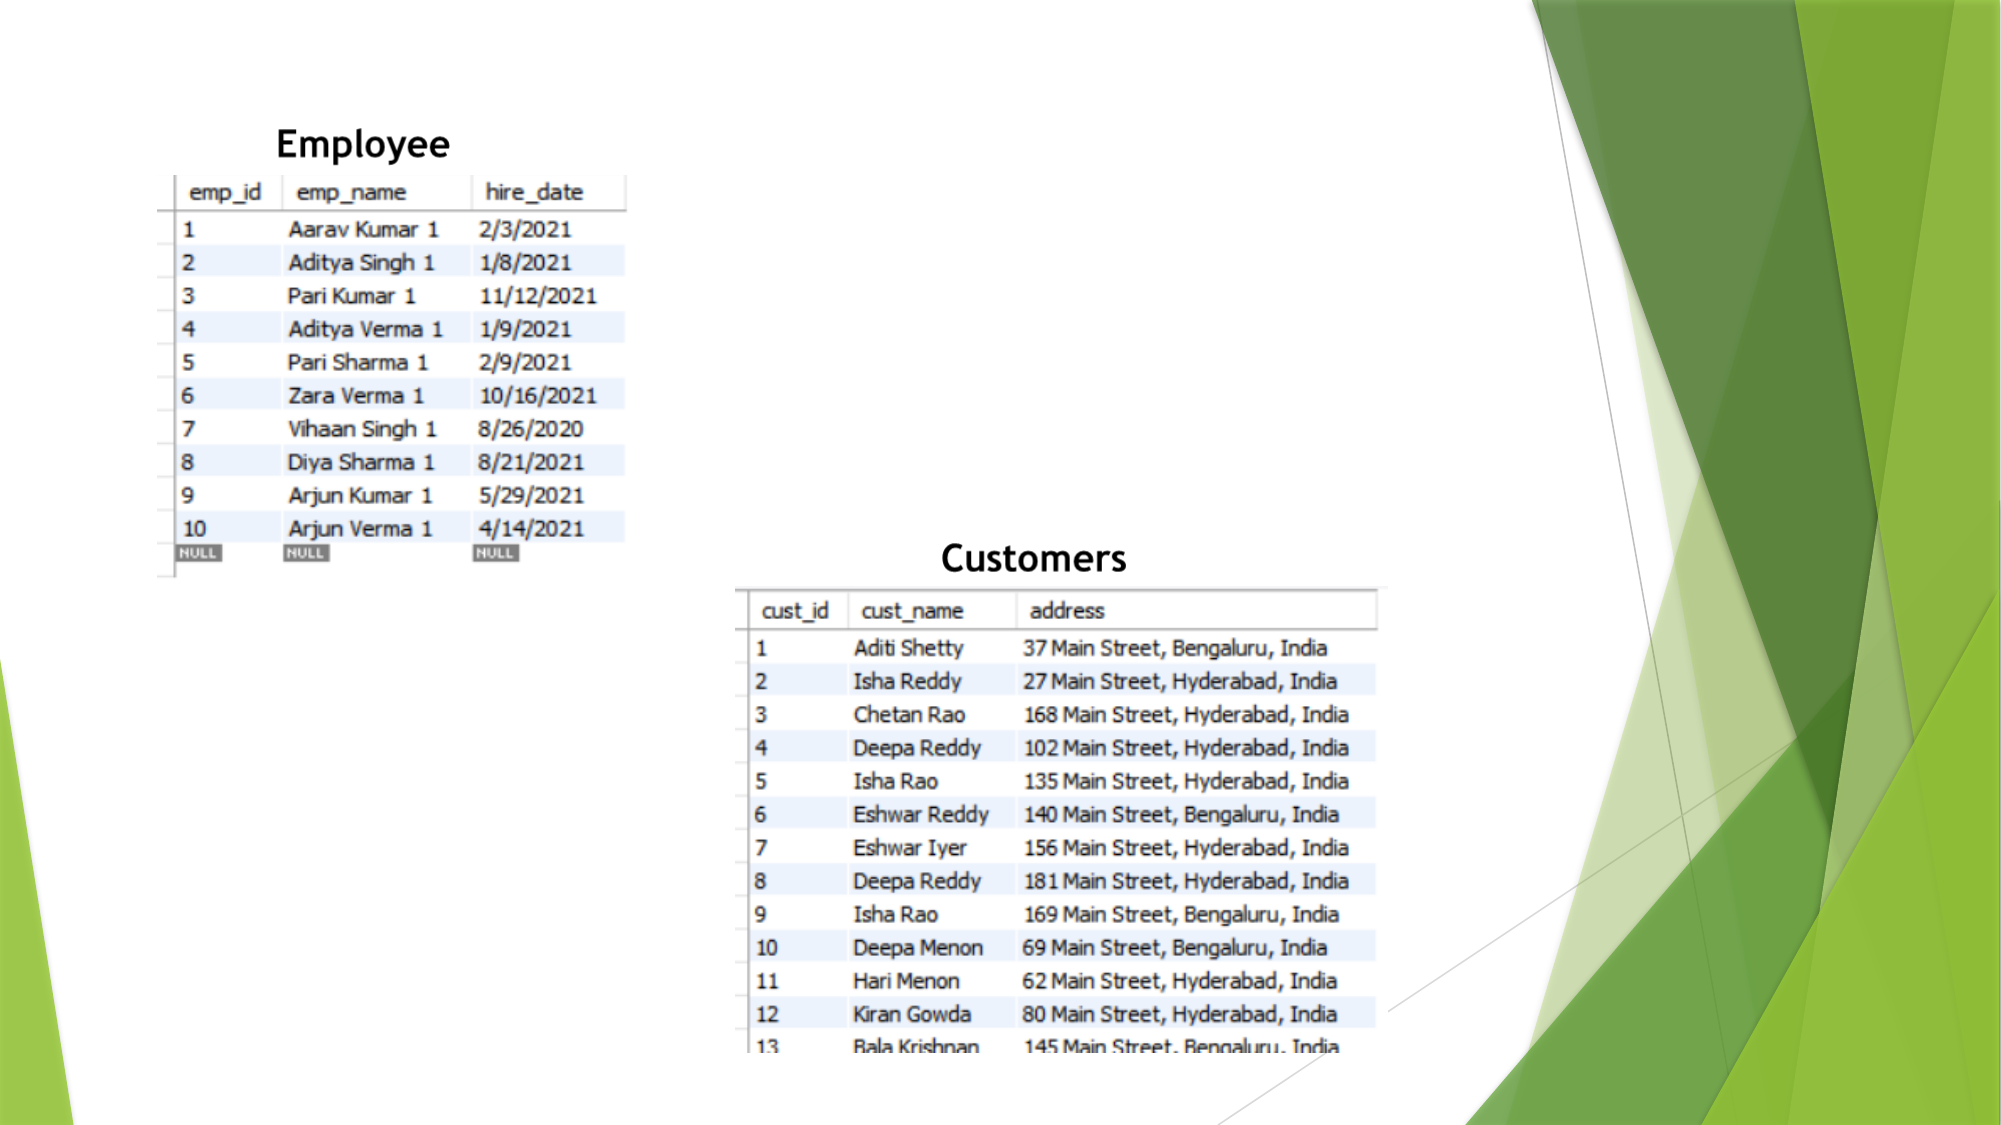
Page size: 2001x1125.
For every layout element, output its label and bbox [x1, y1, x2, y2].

picture [734, 521, 1388, 1054]
picture [251, 106, 474, 190]
list [156, 175, 661, 588]
